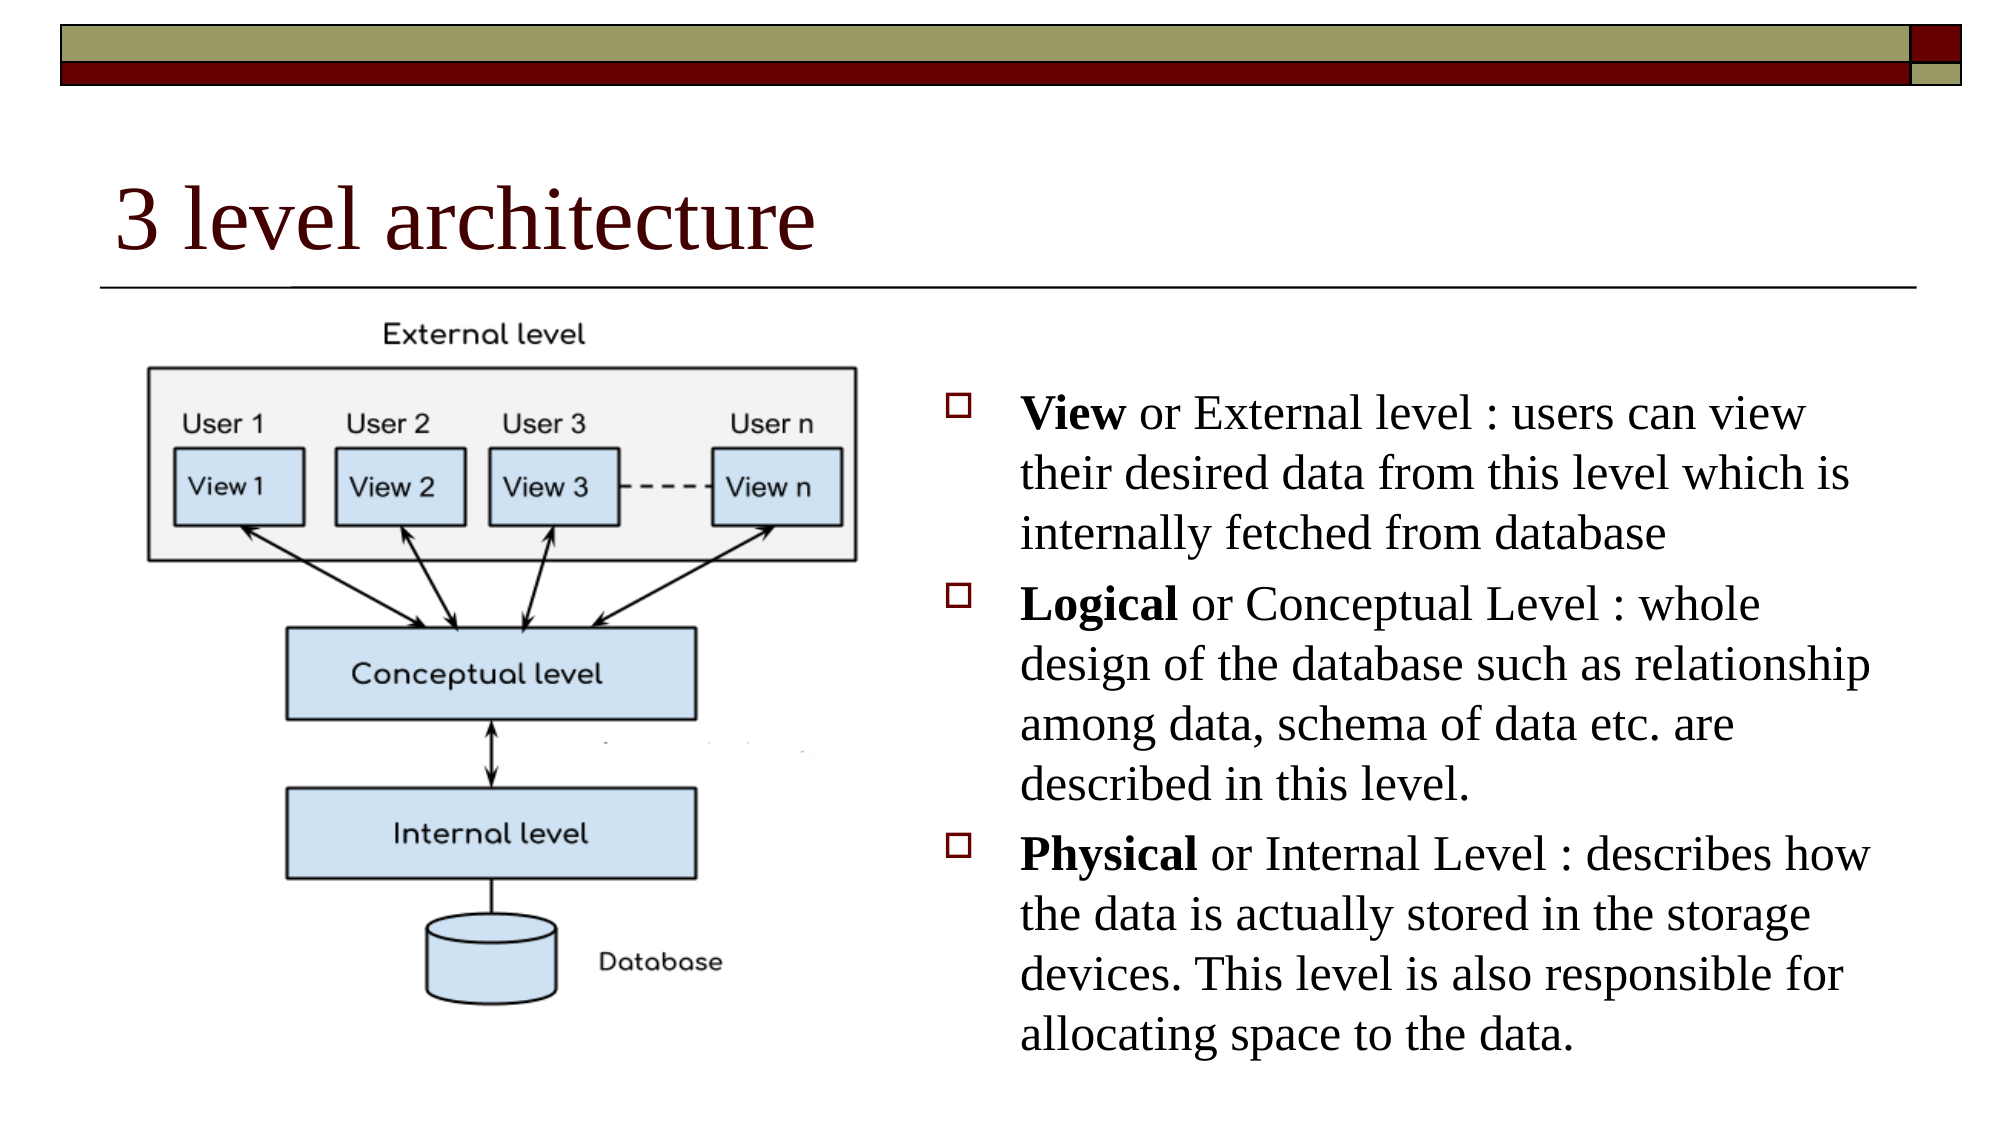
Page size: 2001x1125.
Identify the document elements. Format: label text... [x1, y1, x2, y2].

title 3 level architecture [99, 87, 1900, 275]
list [116, 302, 906, 1031]
list View or External level : users can view their desired data from this level which is internally fetched from database Logical or Conceptual Level : whole design of the database such as relationship among data, schema of data etc. are described in this level. Physical or Internal Level : describes how the data is actually stored in the storage devices. This level is also responsible for allocating space to the data. [928, 302, 1903, 1074]
